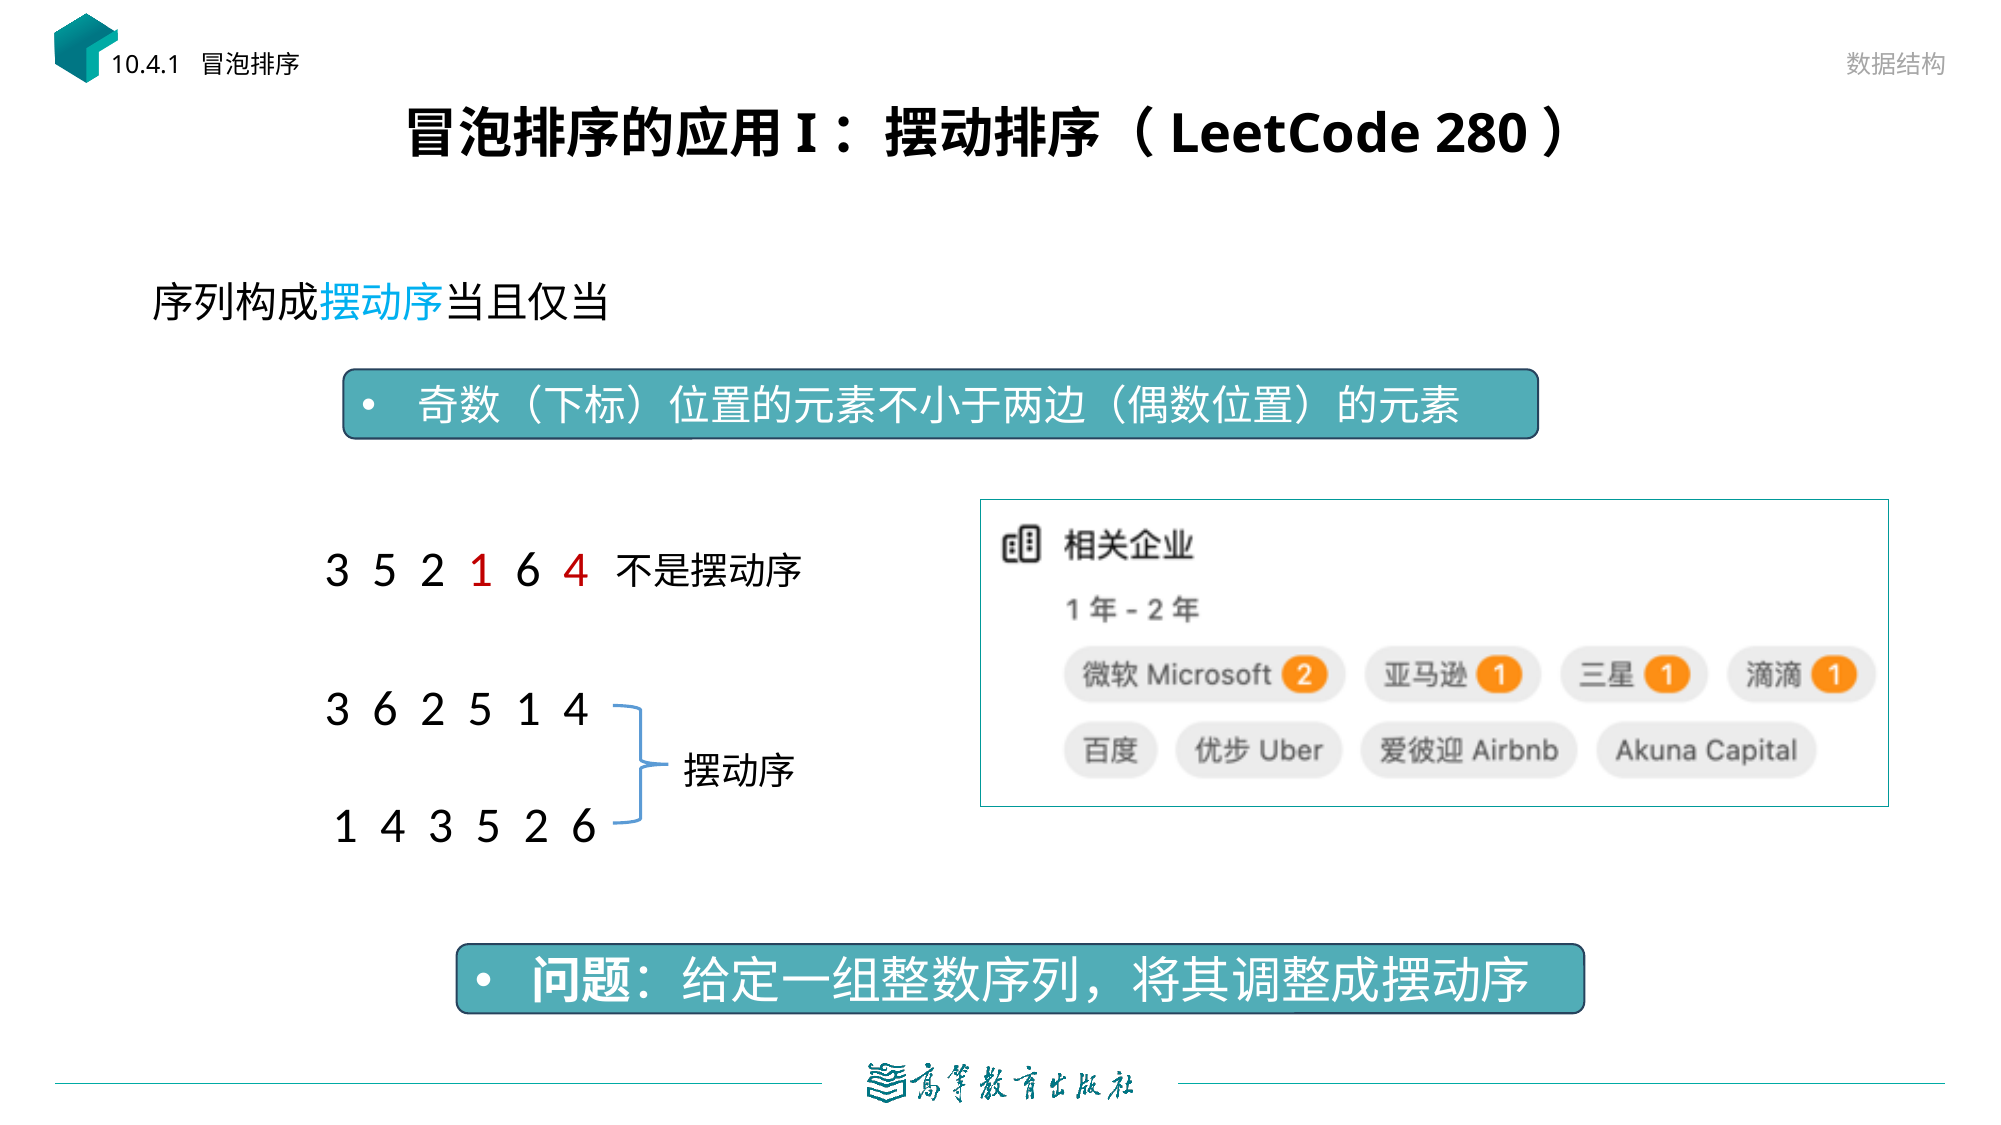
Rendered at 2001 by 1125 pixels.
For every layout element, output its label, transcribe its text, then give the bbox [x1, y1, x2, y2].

text_box 不是摆动序 [600, 539, 819, 600]
text_box 问题：给定一组整数序列，将其调整成摆动序 [455, 943, 1586, 1015]
text_box 摆动序 [669, 739, 812, 800]
text_box 1 4 3 5 2 6 [317, 785, 612, 860]
title 冒泡排序的应用I：摆动排序（LeetCode 280） [137, 92, 1863, 178]
picture [867, 1063, 1133, 1103]
list 数据结构 [1115, 32, 1962, 86]
text_box 3 5 2 1 6 4 [309, 528, 604, 604]
text_box 3 6 2 5 1 4 [309, 667, 604, 743]
text_box 奇数（下标）位置的元素不小于两边（偶数位置）的元素 [342, 368, 1540, 440]
text_box [612, 704, 669, 824]
picture [980, 499, 1889, 807]
subtitle 10.4.1 冒泡排序 [95, 44, 894, 99]
